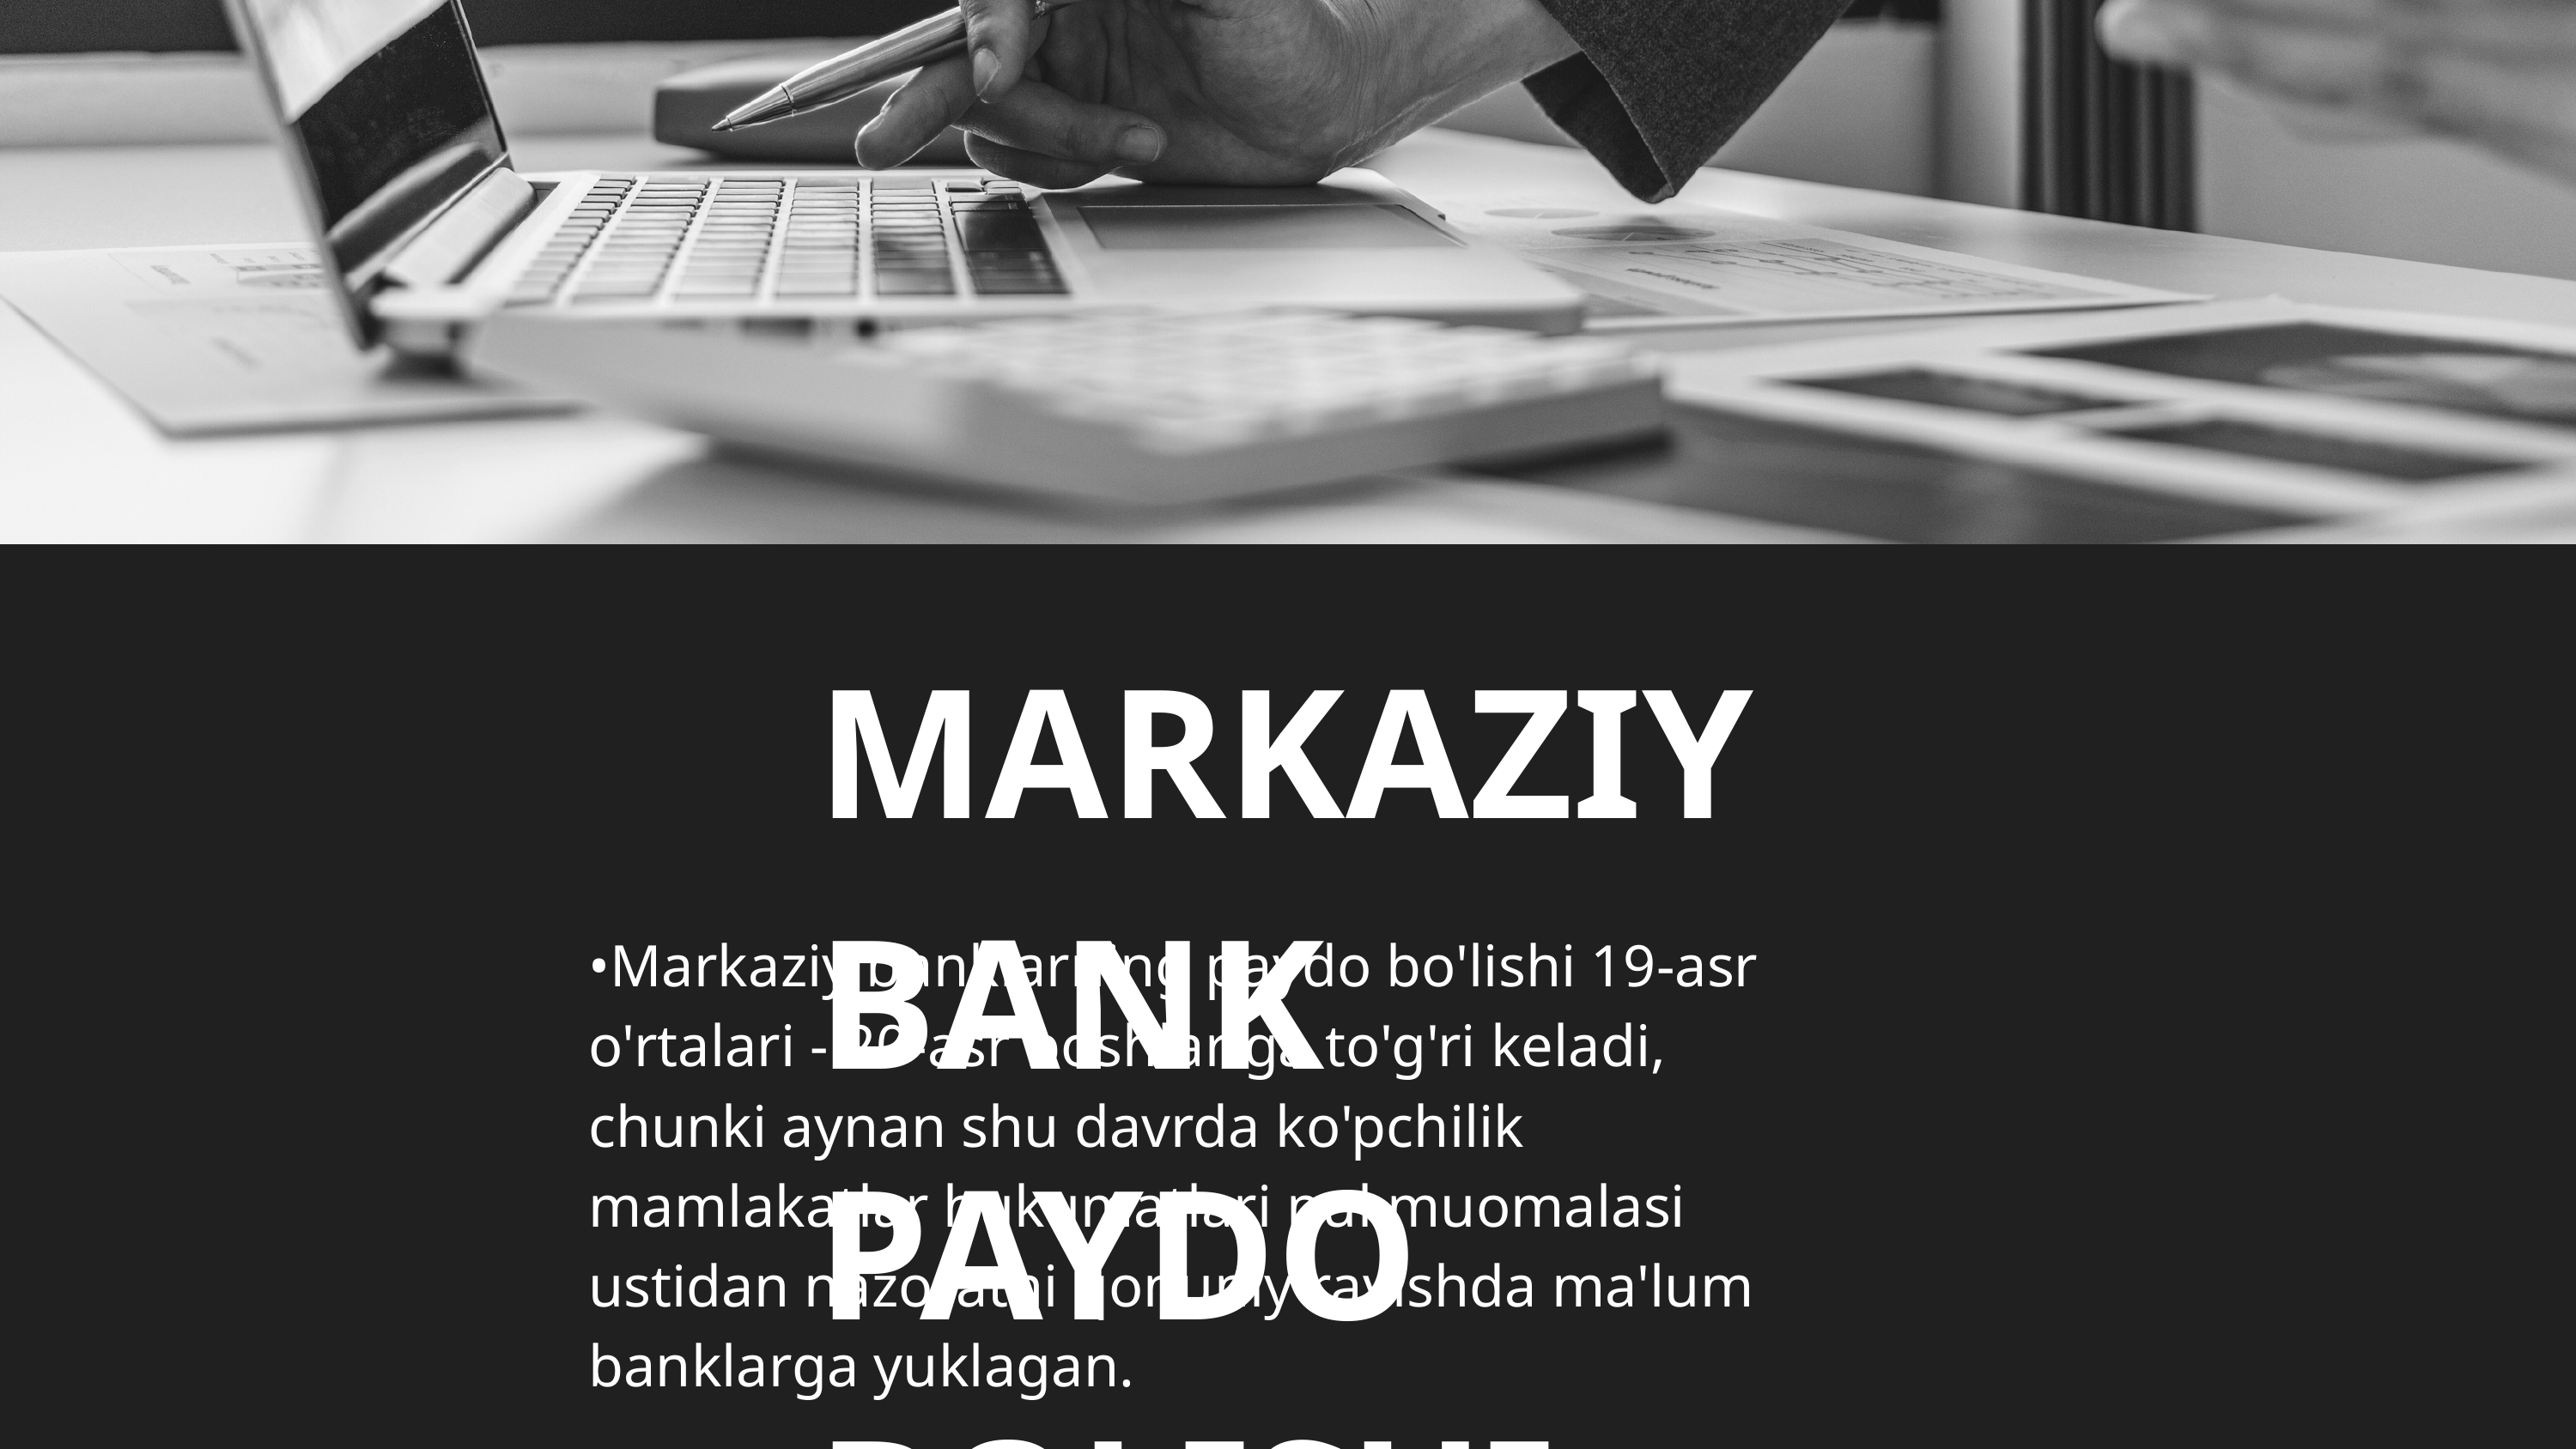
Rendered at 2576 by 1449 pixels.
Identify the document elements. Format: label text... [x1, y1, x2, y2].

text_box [0, 0, 2576, 545]
text_box MARKAZIY BANK PAYDO BOLISHI [817, 603, 1759, 918]
text_box •Markaziy banklarning paydo bo'lishi 19-asr o'rtalari - 20-asr boshlariga to'g'ri keladi, chunki aynan shu davrda ko'pchilik mamlakatlar hukumatlari pul muomalasi ustidan nazoratni qonuniy ravishda ma'lum banklarga yuklagan. [588, 918, 1804, 1449]
